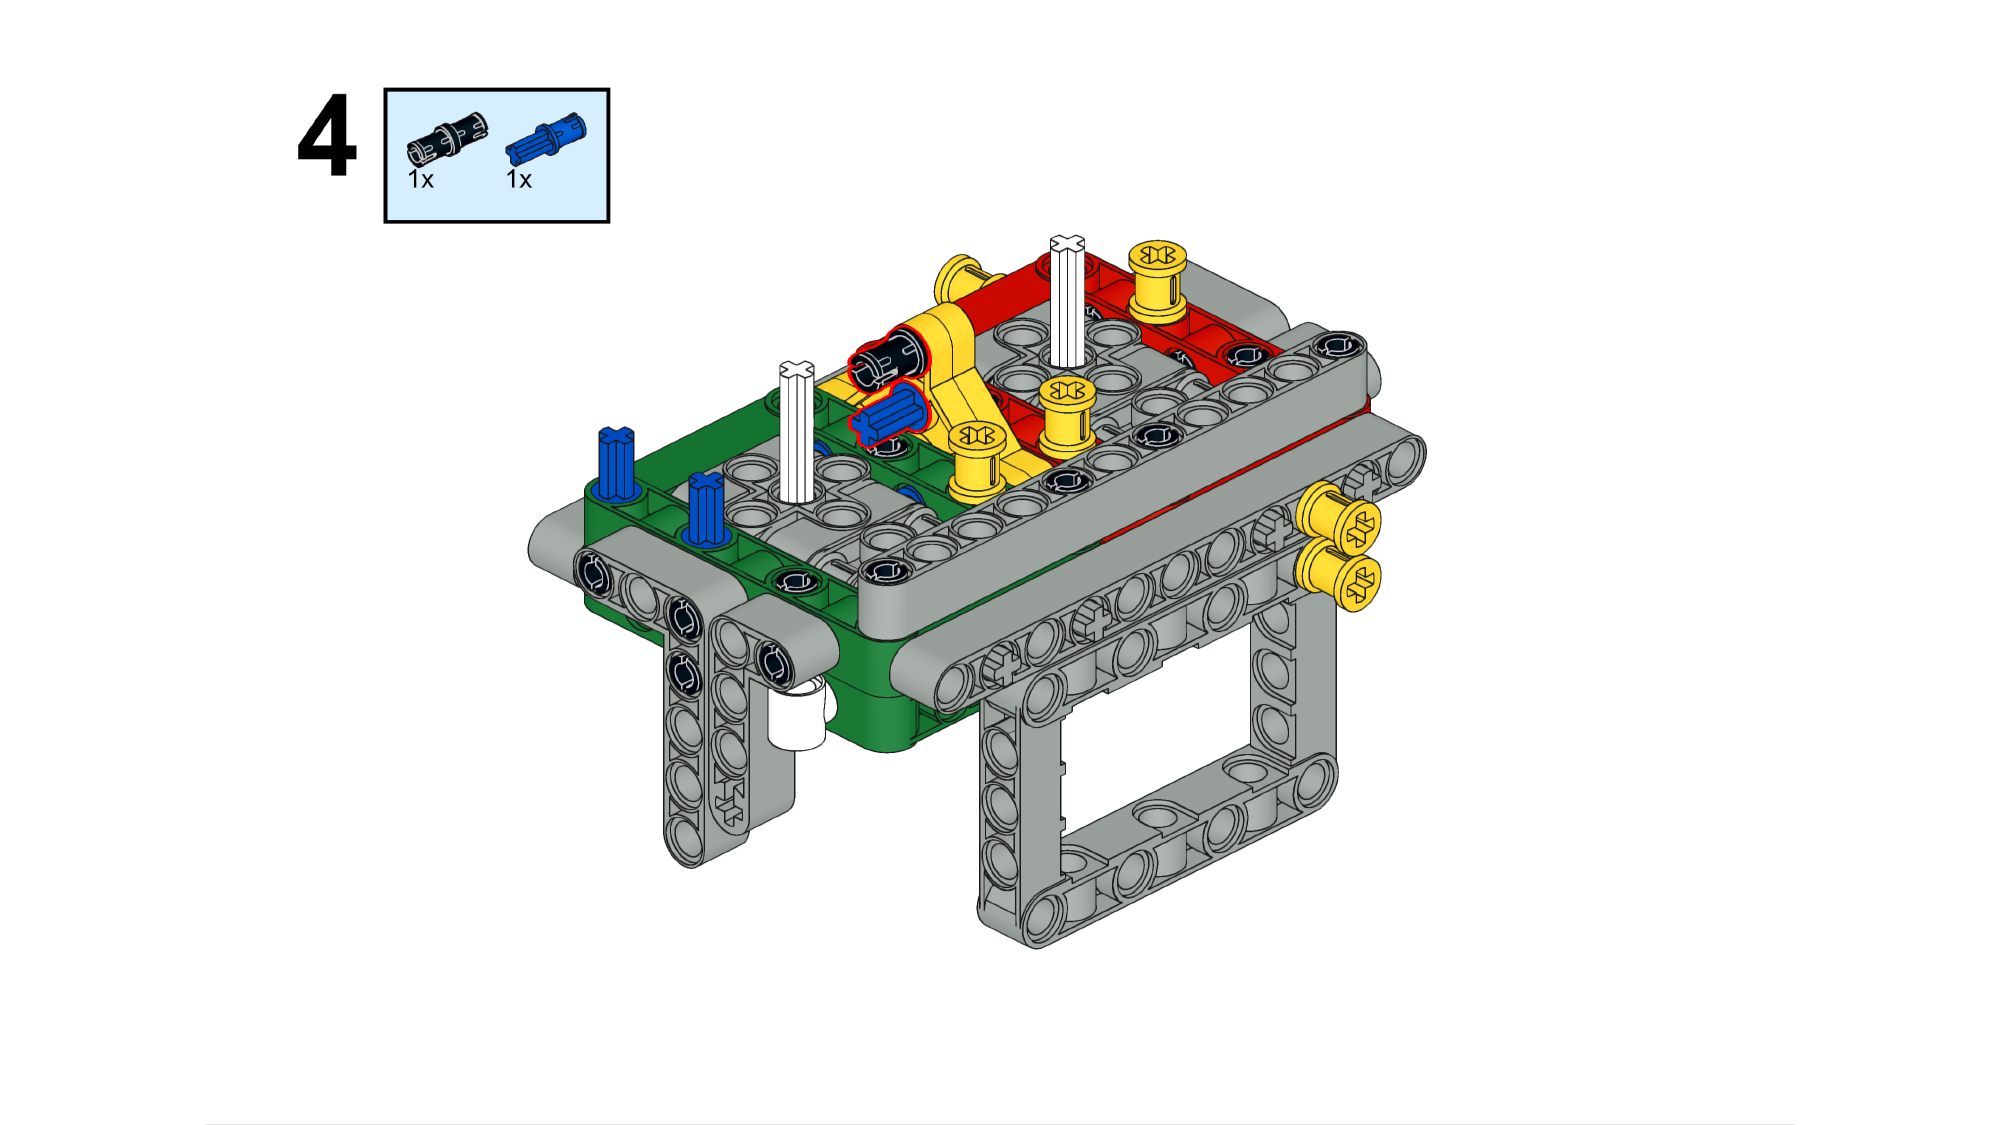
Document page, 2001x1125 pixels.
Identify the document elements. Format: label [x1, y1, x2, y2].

picture [204, 0, 1796, 1125]
